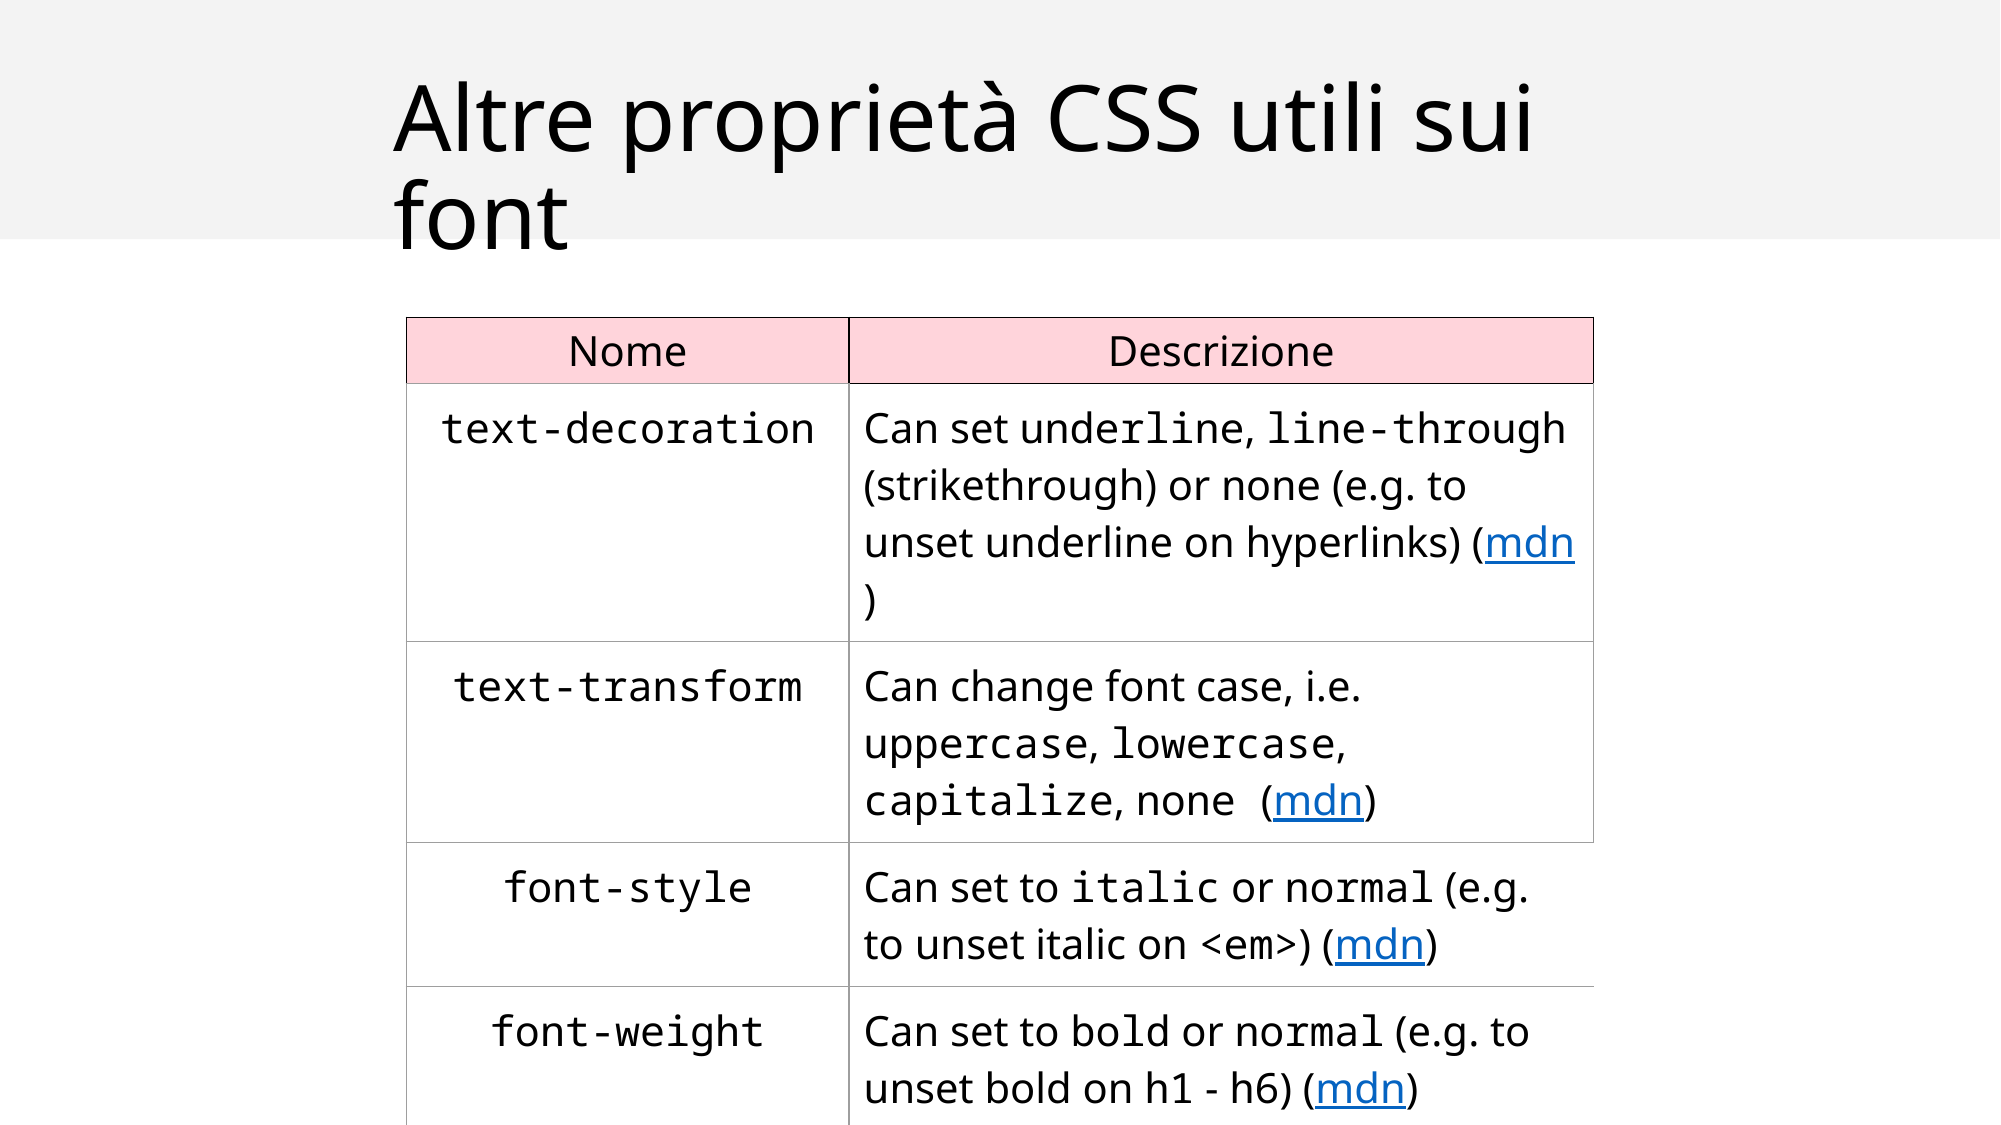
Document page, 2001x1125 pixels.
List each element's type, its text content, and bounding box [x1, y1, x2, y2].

title Altre proprietà CSS utili sui font [378, 56, 1622, 183]
table_cell Can change font case, i.e. uppercase, lowercase, capitalize, none (mdn) [850, 642, 1593, 842]
table_cell font-style [407, 843, 848, 986]
table_cell text-decoration [407, 384, 848, 641]
table_cell font-weight [407, 987, 848, 1125]
table_cell Can set to bold or normal (e.g. to unset bold on h1 - h6) (mdn) [850, 987, 1594, 1125]
table_header Descrizione [850, 318, 1593, 383]
table_cell text-transform [407, 642, 848, 842]
table_cell Can set underline, line-through (strikethrough) or none (e.g. to unset underline on hyperlinks) (mdn) [850, 384, 1593, 641]
table_header Nome [407, 318, 848, 383]
table_cell Can set to italic or normal (e.g. to unset italic on <em>) (mdn) [850, 843, 1594, 986]
